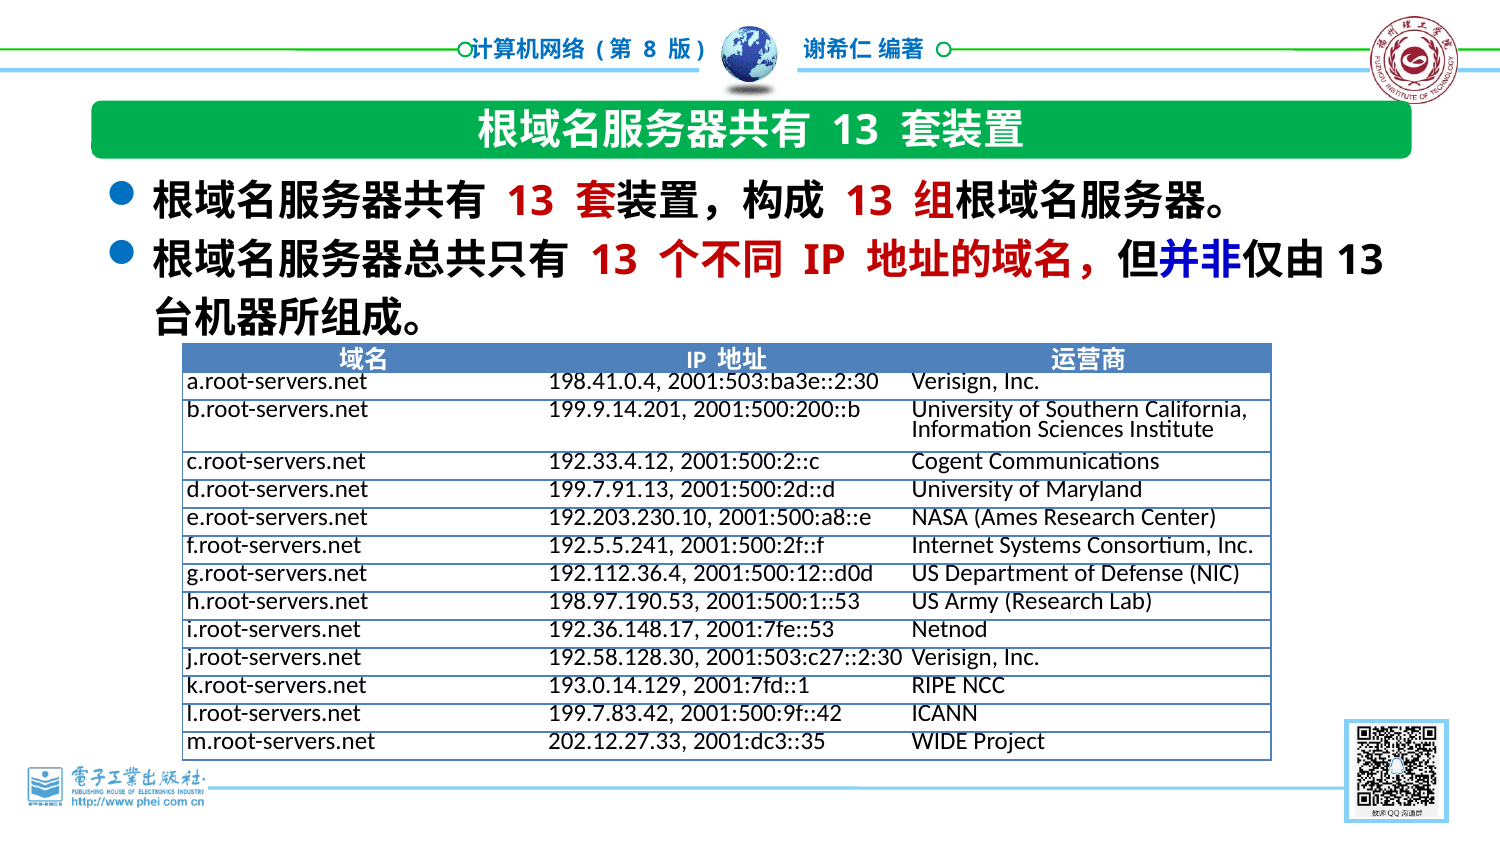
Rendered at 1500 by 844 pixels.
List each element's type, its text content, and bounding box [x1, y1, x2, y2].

text_box [91, 100, 462, 158]
table_cell m.root-servers.net [183, 733, 546, 759]
table_cell f.root-servers.net [183, 537, 546, 563]
table_header 域名 [183, 345, 546, 371]
text_box [1040, 100, 1412, 159]
table_cell US Army (Research Lab) [910, 593, 1270, 619]
table_cell e.root-servers.net [183, 509, 546, 535]
table_cell WIDE Project [910, 733, 1270, 759]
table_cell 192.112.36.4, 2001:500:12::d0d [546, 565, 910, 591]
table_cell d.root-servers.net [183, 481, 546, 507]
picture [23, 764, 208, 809]
table_cell l.root-servers.net [183, 705, 546, 731]
picture [1370, 16, 1458, 104]
table_cell i.root-servers.net [183, 621, 546, 647]
table_cell University of Southern California, Information Sciences Institute [910, 401, 1270, 451]
table_cell 202.12.27.33, 2001:dc3::35 [546, 733, 910, 759]
table_cell k.root-servers.net [183, 677, 546, 703]
table_cell Verisign, Inc. [910, 649, 1270, 675]
table_cell a.root-servers.net [183, 373, 546, 399]
table_cell US Department of Defense (NIC) [910, 565, 1270, 591]
table_cell Cogent Communications [910, 453, 1270, 479]
table_cell 192.36.148.17, 2001:7fe::53 [546, 621, 910, 647]
table_cell University of Maryland [910, 481, 1270, 507]
picture [719, 24, 779, 95]
table_cell b.root-servers.net [183, 401, 546, 451]
table_cell 199.7.83.42, 2001:500:9f::42 [546, 705, 910, 731]
table_cell 199.9.14.201, 2001:500:200::b [546, 401, 910, 451]
table_cell h.root-servers.net [183, 593, 546, 619]
table_cell 193.0.14.129, 2001:7fd::1 [546, 677, 910, 703]
table_cell 192.203.230.10, 2001:500:a8::e [546, 509, 910, 535]
table_cell NASA (Ames Research Center) [910, 509, 1270, 535]
table_cell ICANN [910, 705, 1270, 731]
text_box 根域名服务器共有 13 套装置 [462, 95, 1040, 158]
table_header 运营商 [910, 345, 1270, 371]
table_cell g.root-servers.net [183, 565, 546, 591]
table_cell Verisign, Inc. [910, 373, 1270, 399]
table_cell c.root-servers.net [183, 453, 546, 479]
table_cell 192.33.4.12, 2001:500:2::c [546, 453, 910, 479]
table_cell Netnod [910, 621, 1270, 647]
text_box 根域名服务器共有 13 套装置，构成 13 组根域名服务器。 根域名服务器总共只有 13 个不同 IP 地址的域名，但并非仅由13台机器所组成。 [91, 158, 1402, 349]
table_cell 199.7.91.13, 2001:500:2d::d [546, 481, 910, 507]
table_header IP 地址 [546, 345, 910, 371]
table_cell 198.41.0.4, 2001:503:ba3e::2:30 [546, 373, 910, 399]
table_cell 192.58.128.30, 2001:503:c27::2:30 [546, 649, 910, 675]
table_cell j.root-servers.net [183, 649, 546, 675]
picture [1355, 724, 1438, 817]
table_cell 192.5.5.241, 2001:500:2f::f [546, 537, 910, 563]
table_cell RIPE NCC [910, 677, 1270, 703]
table_cell Internet Systems Consortium, Inc. [910, 537, 1270, 563]
table_cell 198.97.190.53, 2001:500:1::53 [546, 593, 910, 619]
